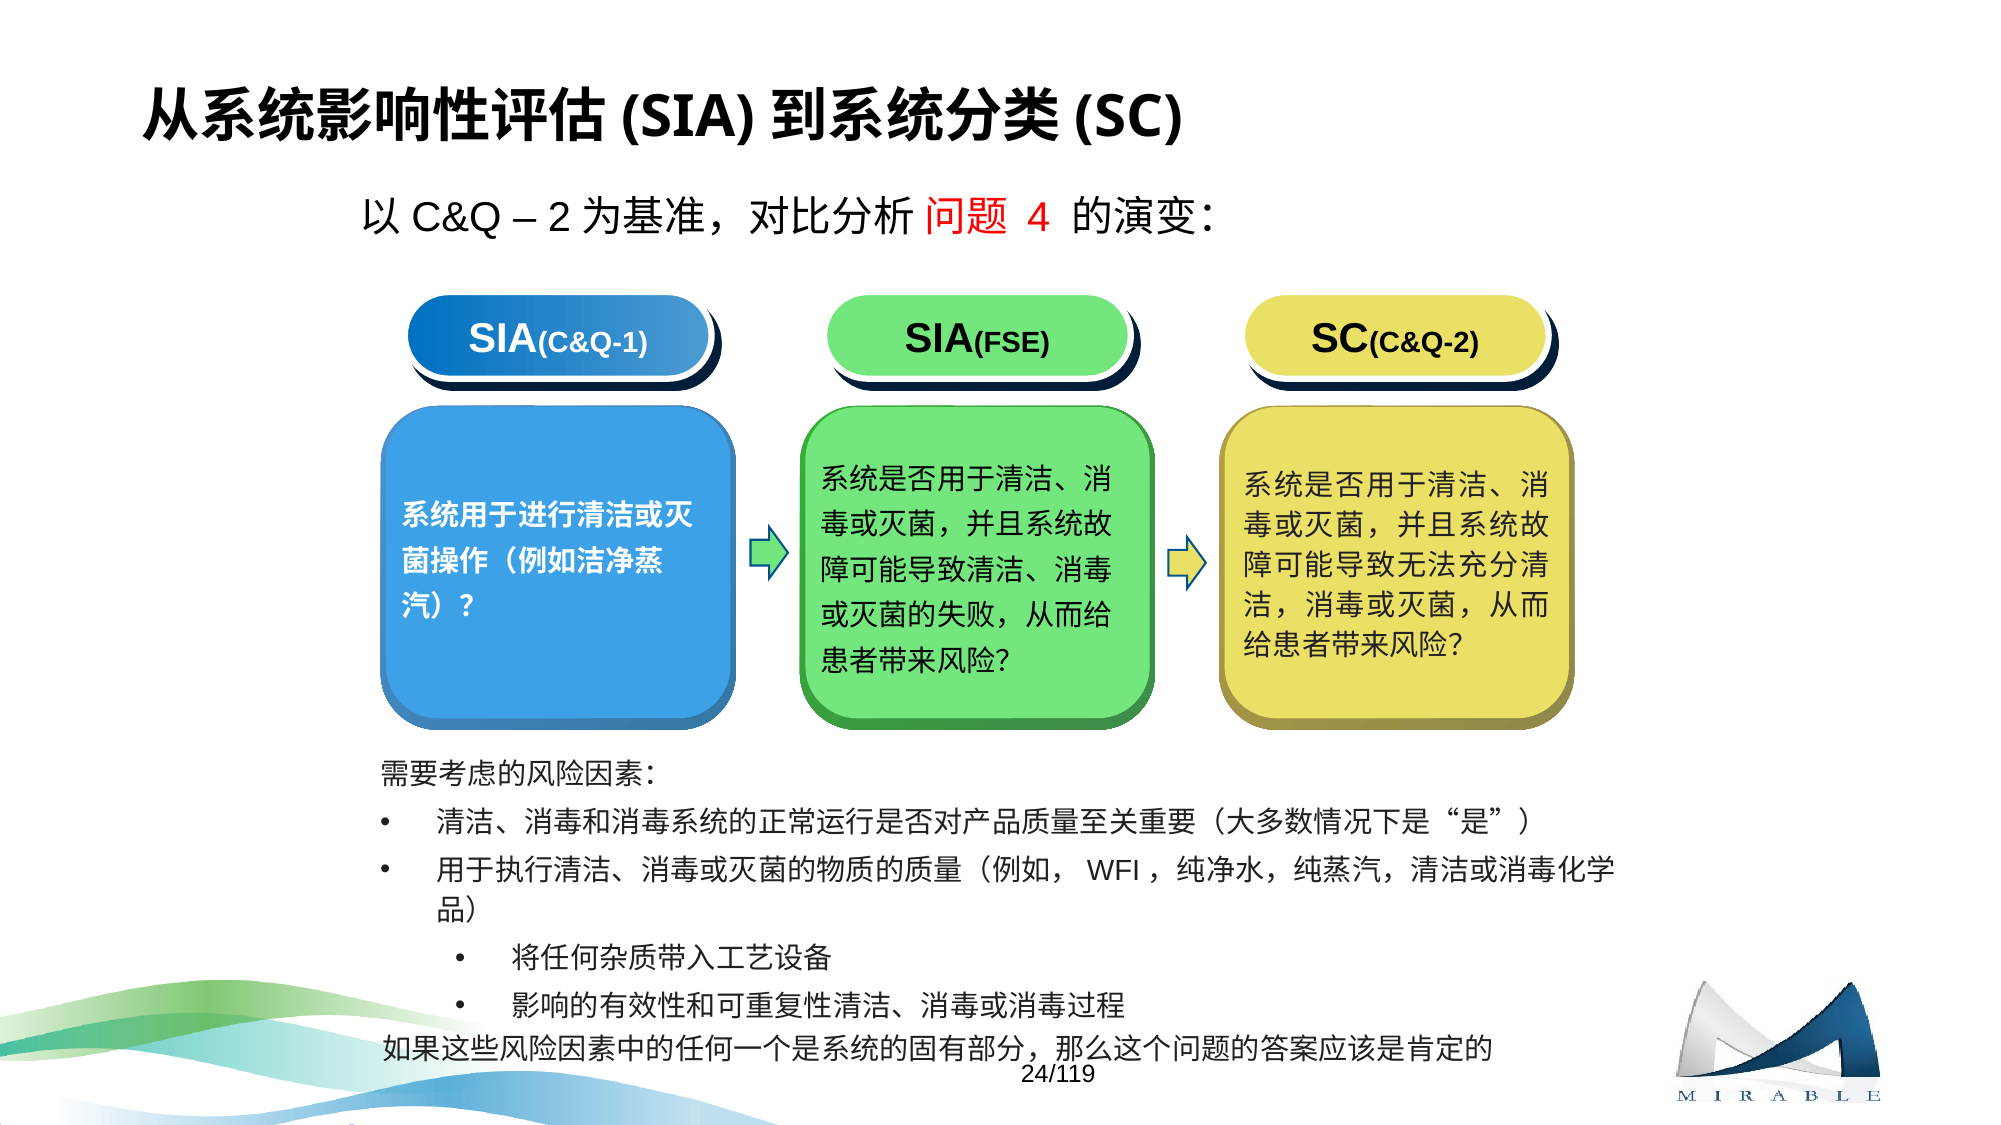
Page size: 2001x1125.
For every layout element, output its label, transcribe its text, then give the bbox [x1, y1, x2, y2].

text_box SIA(FSE) [824, 292, 1131, 379]
slide_number 24/119 [833, 1042, 1284, 1103]
picture [1659, 979, 1896, 1103]
text_box 需要考虑的风险因素： 清洁、消毒和消毒系统的正常运行是否对产品质量至关重要（大多数情况下是“是”） 用于执行清洁、消毒或灭菌的物质的质量（例如，WFI，纯净水，纯蒸汽，清洁或消毒化学品） 将任何杂质带入工艺设备 影响的有效性和可重复性清洁、消毒或消毒过程 如果这些风险因素中的任何一个是系统的固有部分，那么这个问题的答案应该是肯定的 [365, 747, 1668, 1074]
text_box [1167, 533, 1208, 592]
text_box [749, 523, 790, 582]
text_box 以C&Q – 2为基准，对比分析 问题 4 的演变： [344, 156, 1712, 250]
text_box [1219, 405, 1575, 730]
text_box SC(C&Q-2) [1241, 292, 1549, 379]
picture [0, 977, 702, 1125]
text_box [380, 405, 736, 730]
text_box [799, 405, 1155, 730]
text_box SIA(C&Q-1) [404, 292, 712, 379]
title 从系统影响性评估(SIA)到系统分类(SC) [125, 64, 1874, 172]
